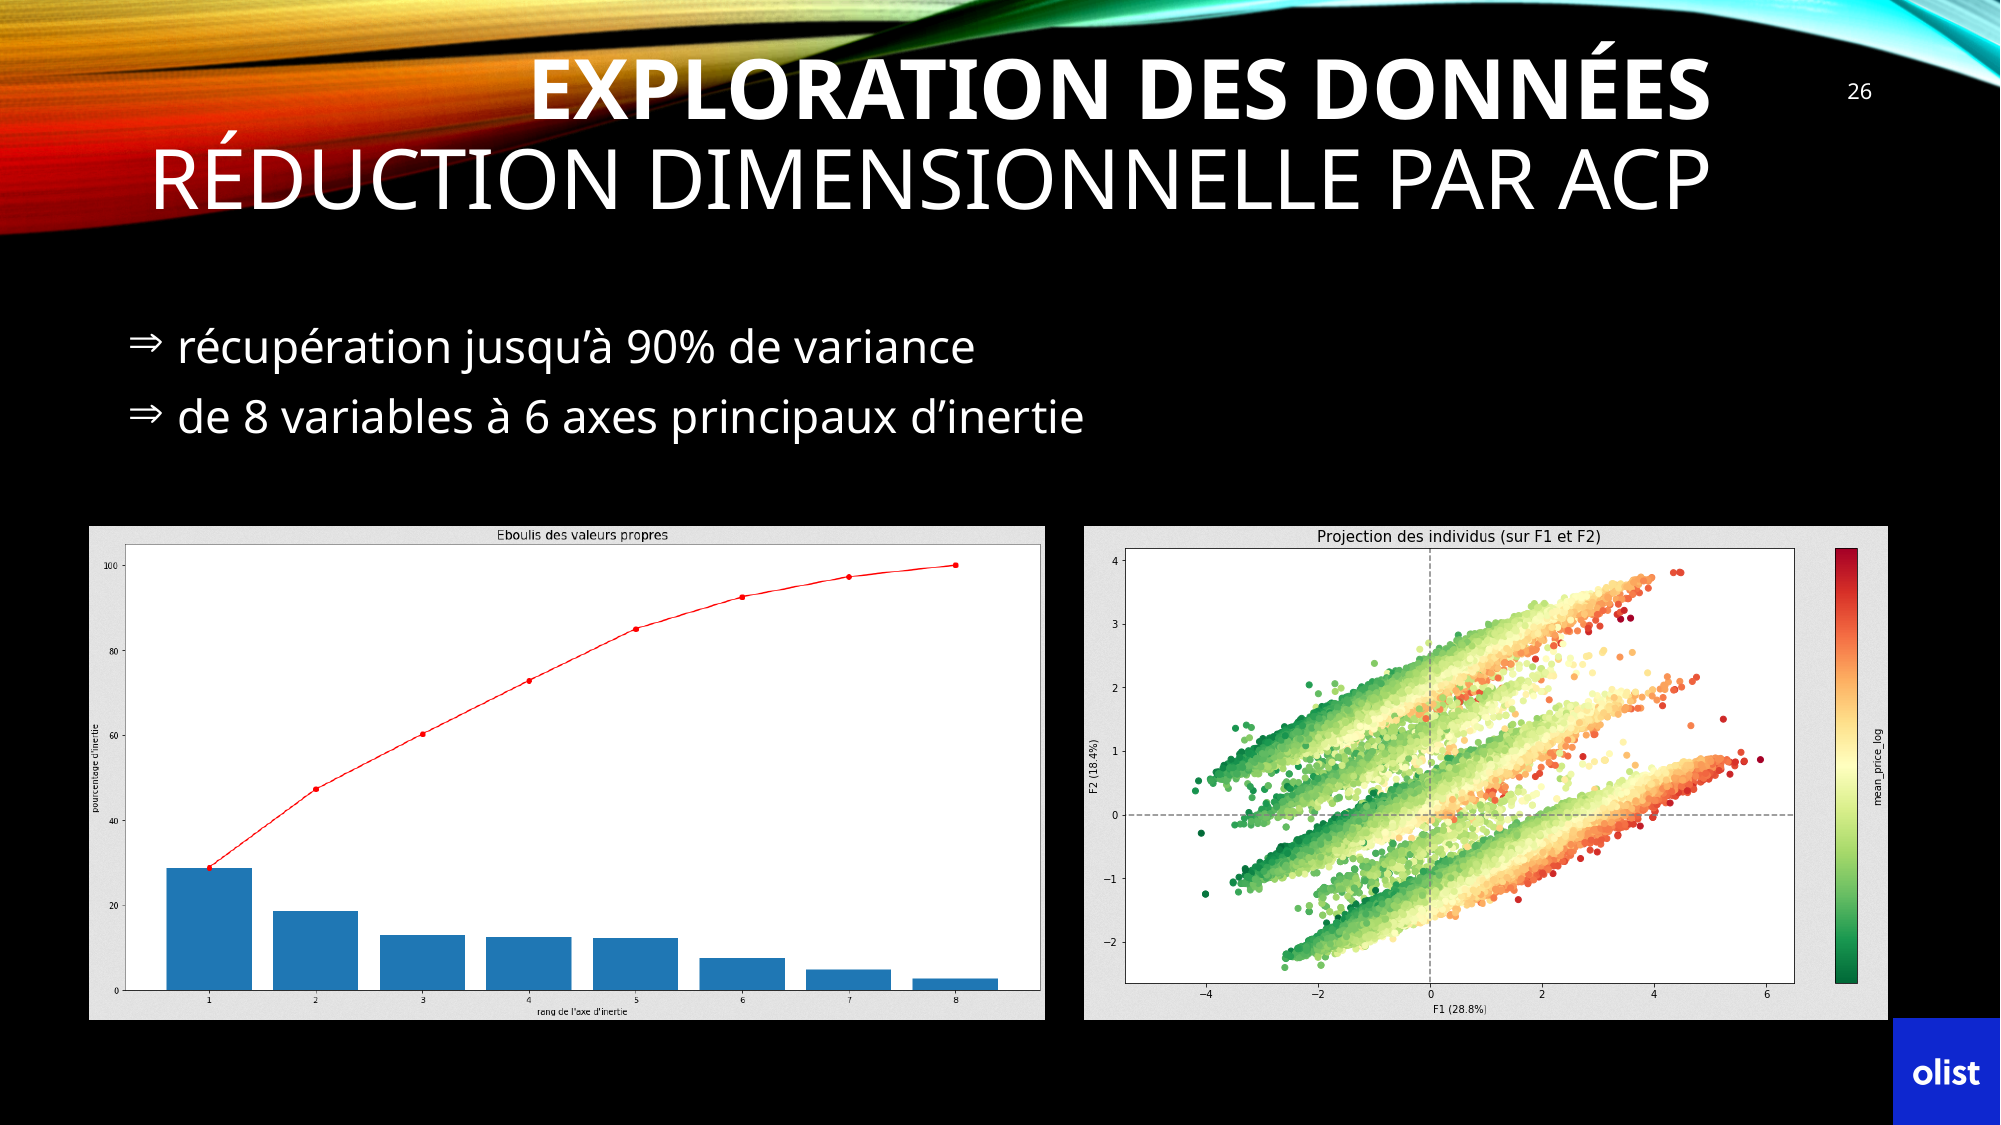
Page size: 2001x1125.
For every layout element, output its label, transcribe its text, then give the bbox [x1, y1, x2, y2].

picture [89, 526, 1045, 1020]
picture [1893, 1018, 2000, 1125]
slide_number 26 [1729, 62, 1888, 123]
text_box Exploration des Données Réduction dimensionnelle par ACP [0, 31, 1729, 244]
picture [0, 0, 2000, 237]
picture [1084, 525, 1888, 1020]
list récupération jusqu’à 90% de variance de 8 variables à 6 axes principaux d’inertie [112, 316, 1888, 977]
